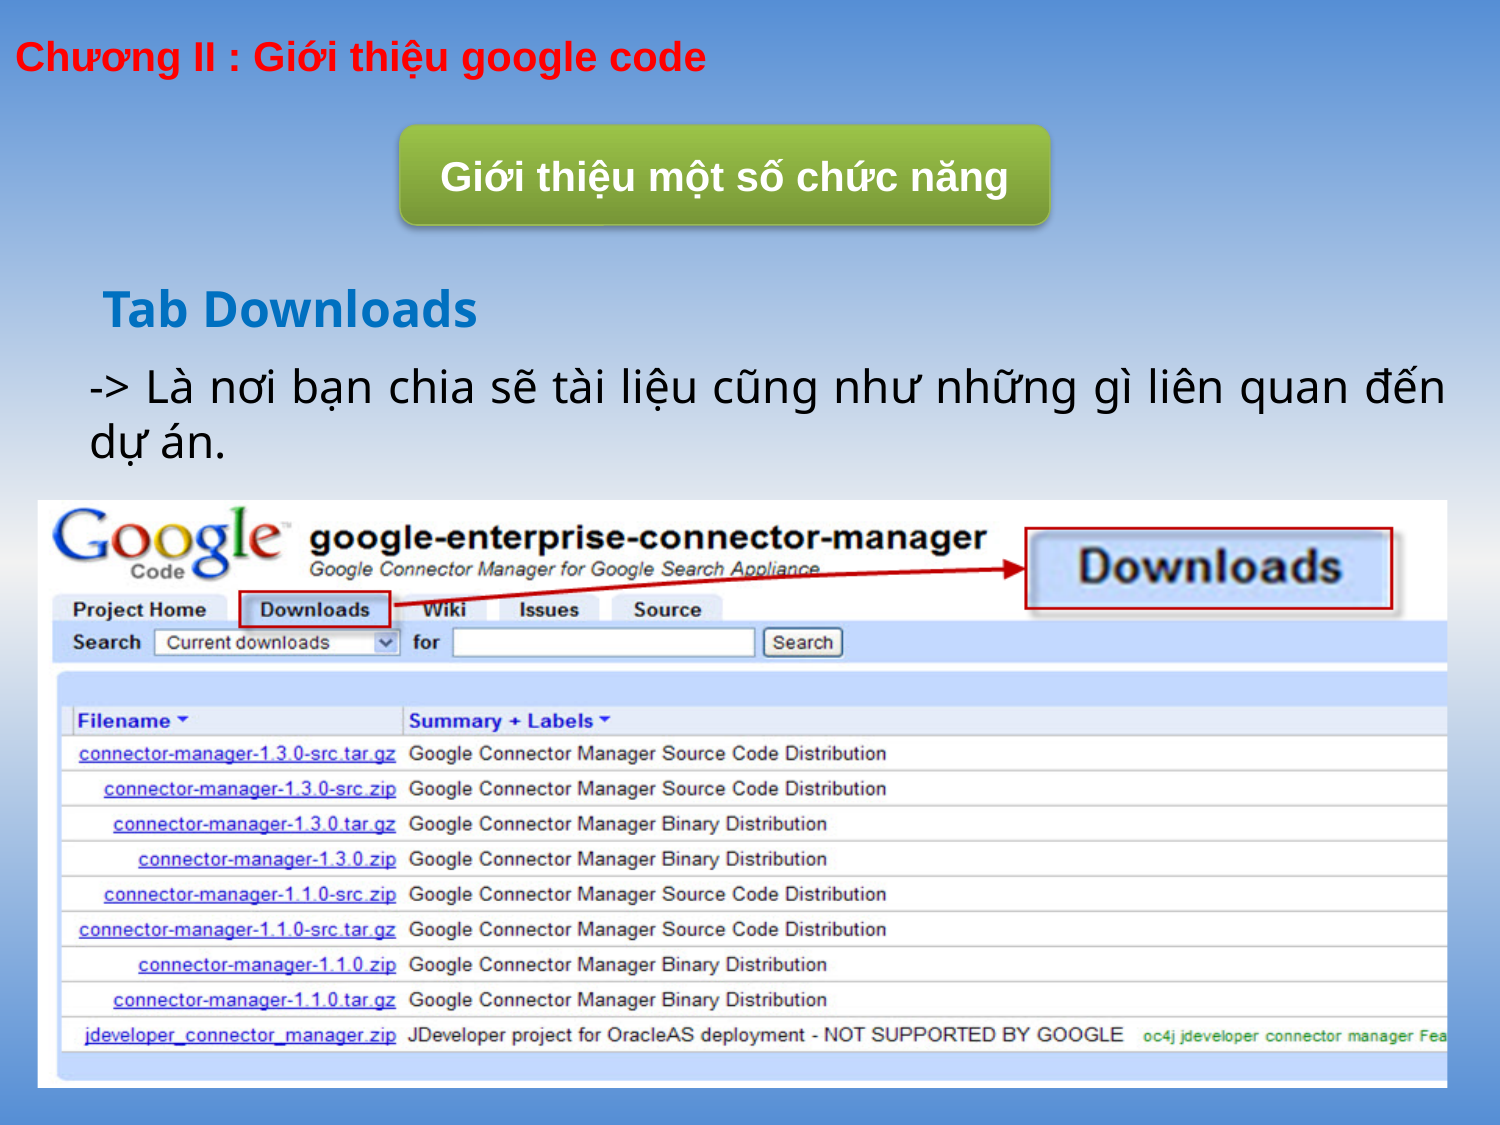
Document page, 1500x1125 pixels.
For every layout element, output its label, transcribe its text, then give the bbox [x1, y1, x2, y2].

picture [37, 499, 1448, 1088]
text_box Tab Downloads [87, 262, 1122, 345]
text_box -> Là nơi bạn chia sẽ tài liệu cũng như những gì liên quan đến dự án. [75, 349, 1463, 475]
title Chương II : Giới thiệu google code [0, 0, 775, 88]
text_box Giới thiệu một số chức năng [399, 124, 1051, 226]
